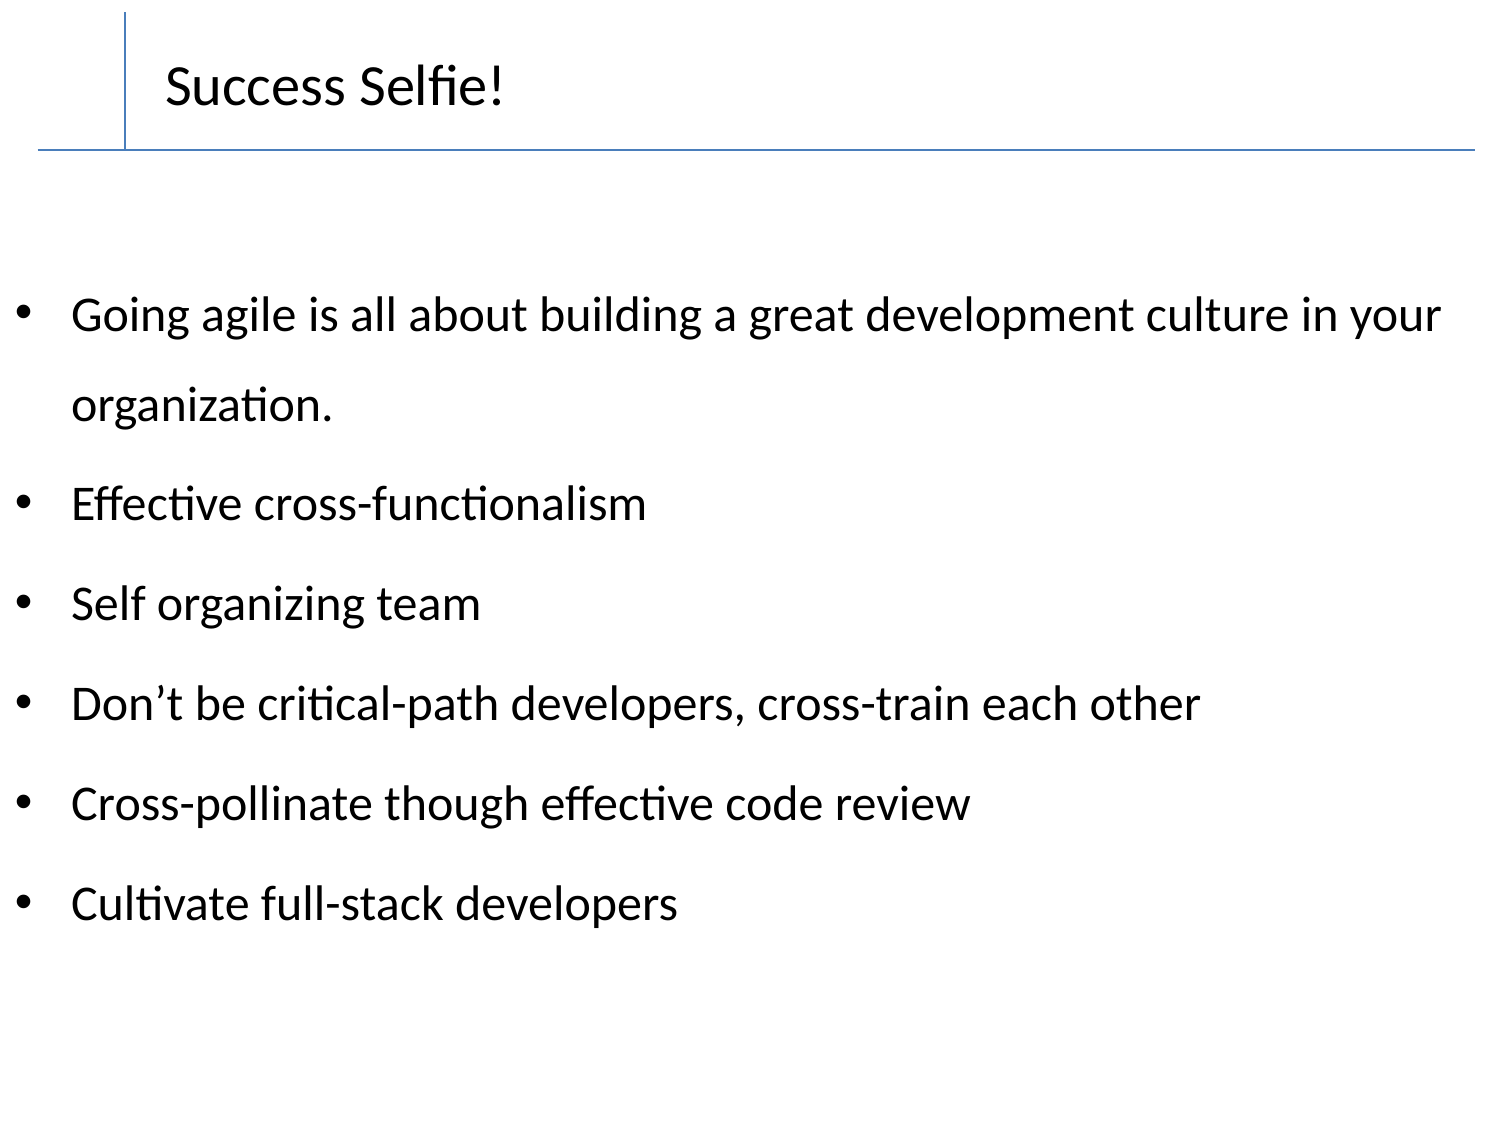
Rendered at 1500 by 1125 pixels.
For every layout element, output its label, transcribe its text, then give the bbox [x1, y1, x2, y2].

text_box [37, 12, 1476, 151]
title Success Selfie! [0, 0, 1500, 165]
text_box Going agile is all about building a great development culture in your organization. Effective cross-functionalism Self organizing team Don’t be critical-path developers, cross-train each other Cross-pollinate though effective code review Cultivate full-stack developers [0, 243, 1500, 1000]
